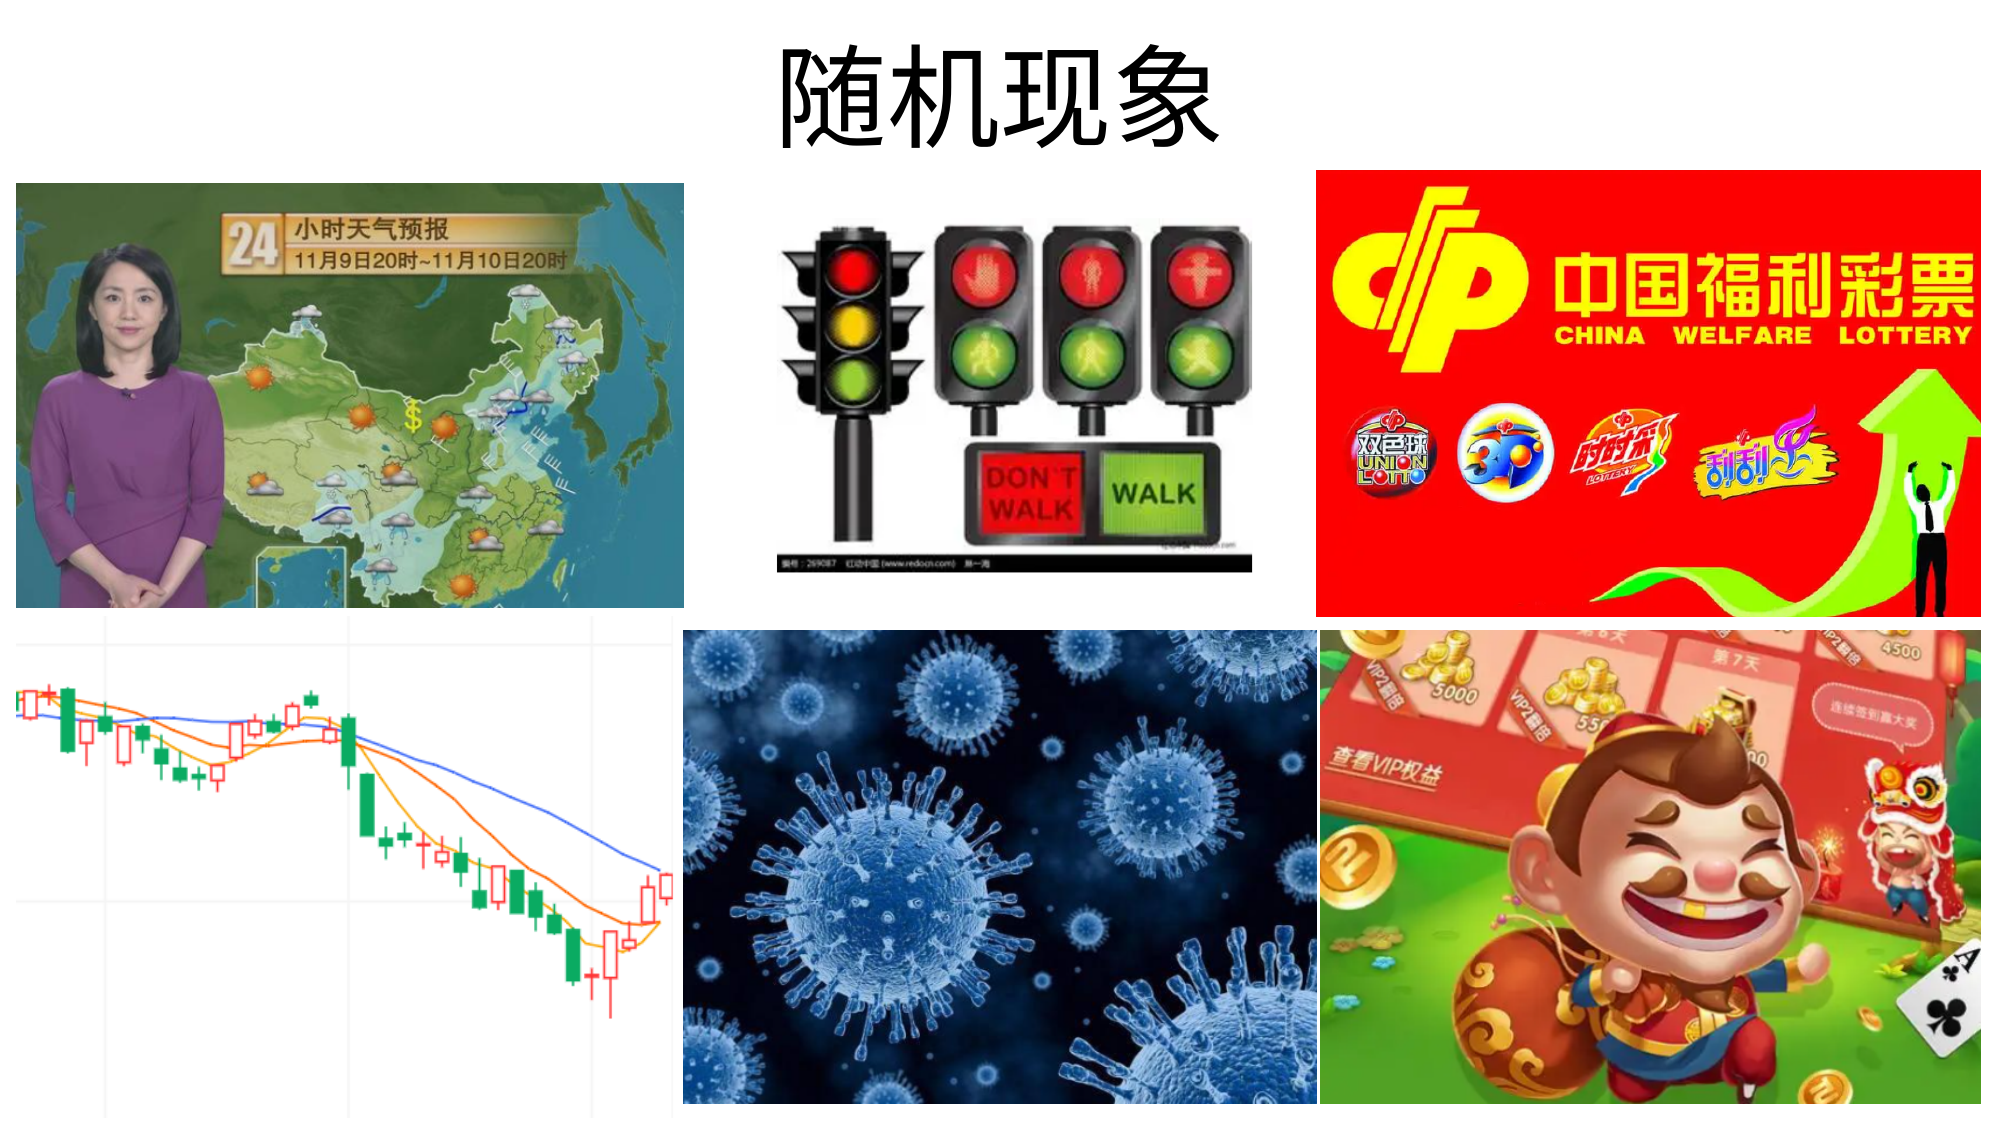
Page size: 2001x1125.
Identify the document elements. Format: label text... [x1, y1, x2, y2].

picture [1319, 630, 1981, 1105]
picture [1316, 170, 1981, 617]
text_box 随机现象 [759, 19, 1240, 170]
picture [732, 170, 1280, 595]
picture [16, 616, 680, 1118]
picture [15, 183, 684, 608]
picture [683, 630, 1317, 1105]
